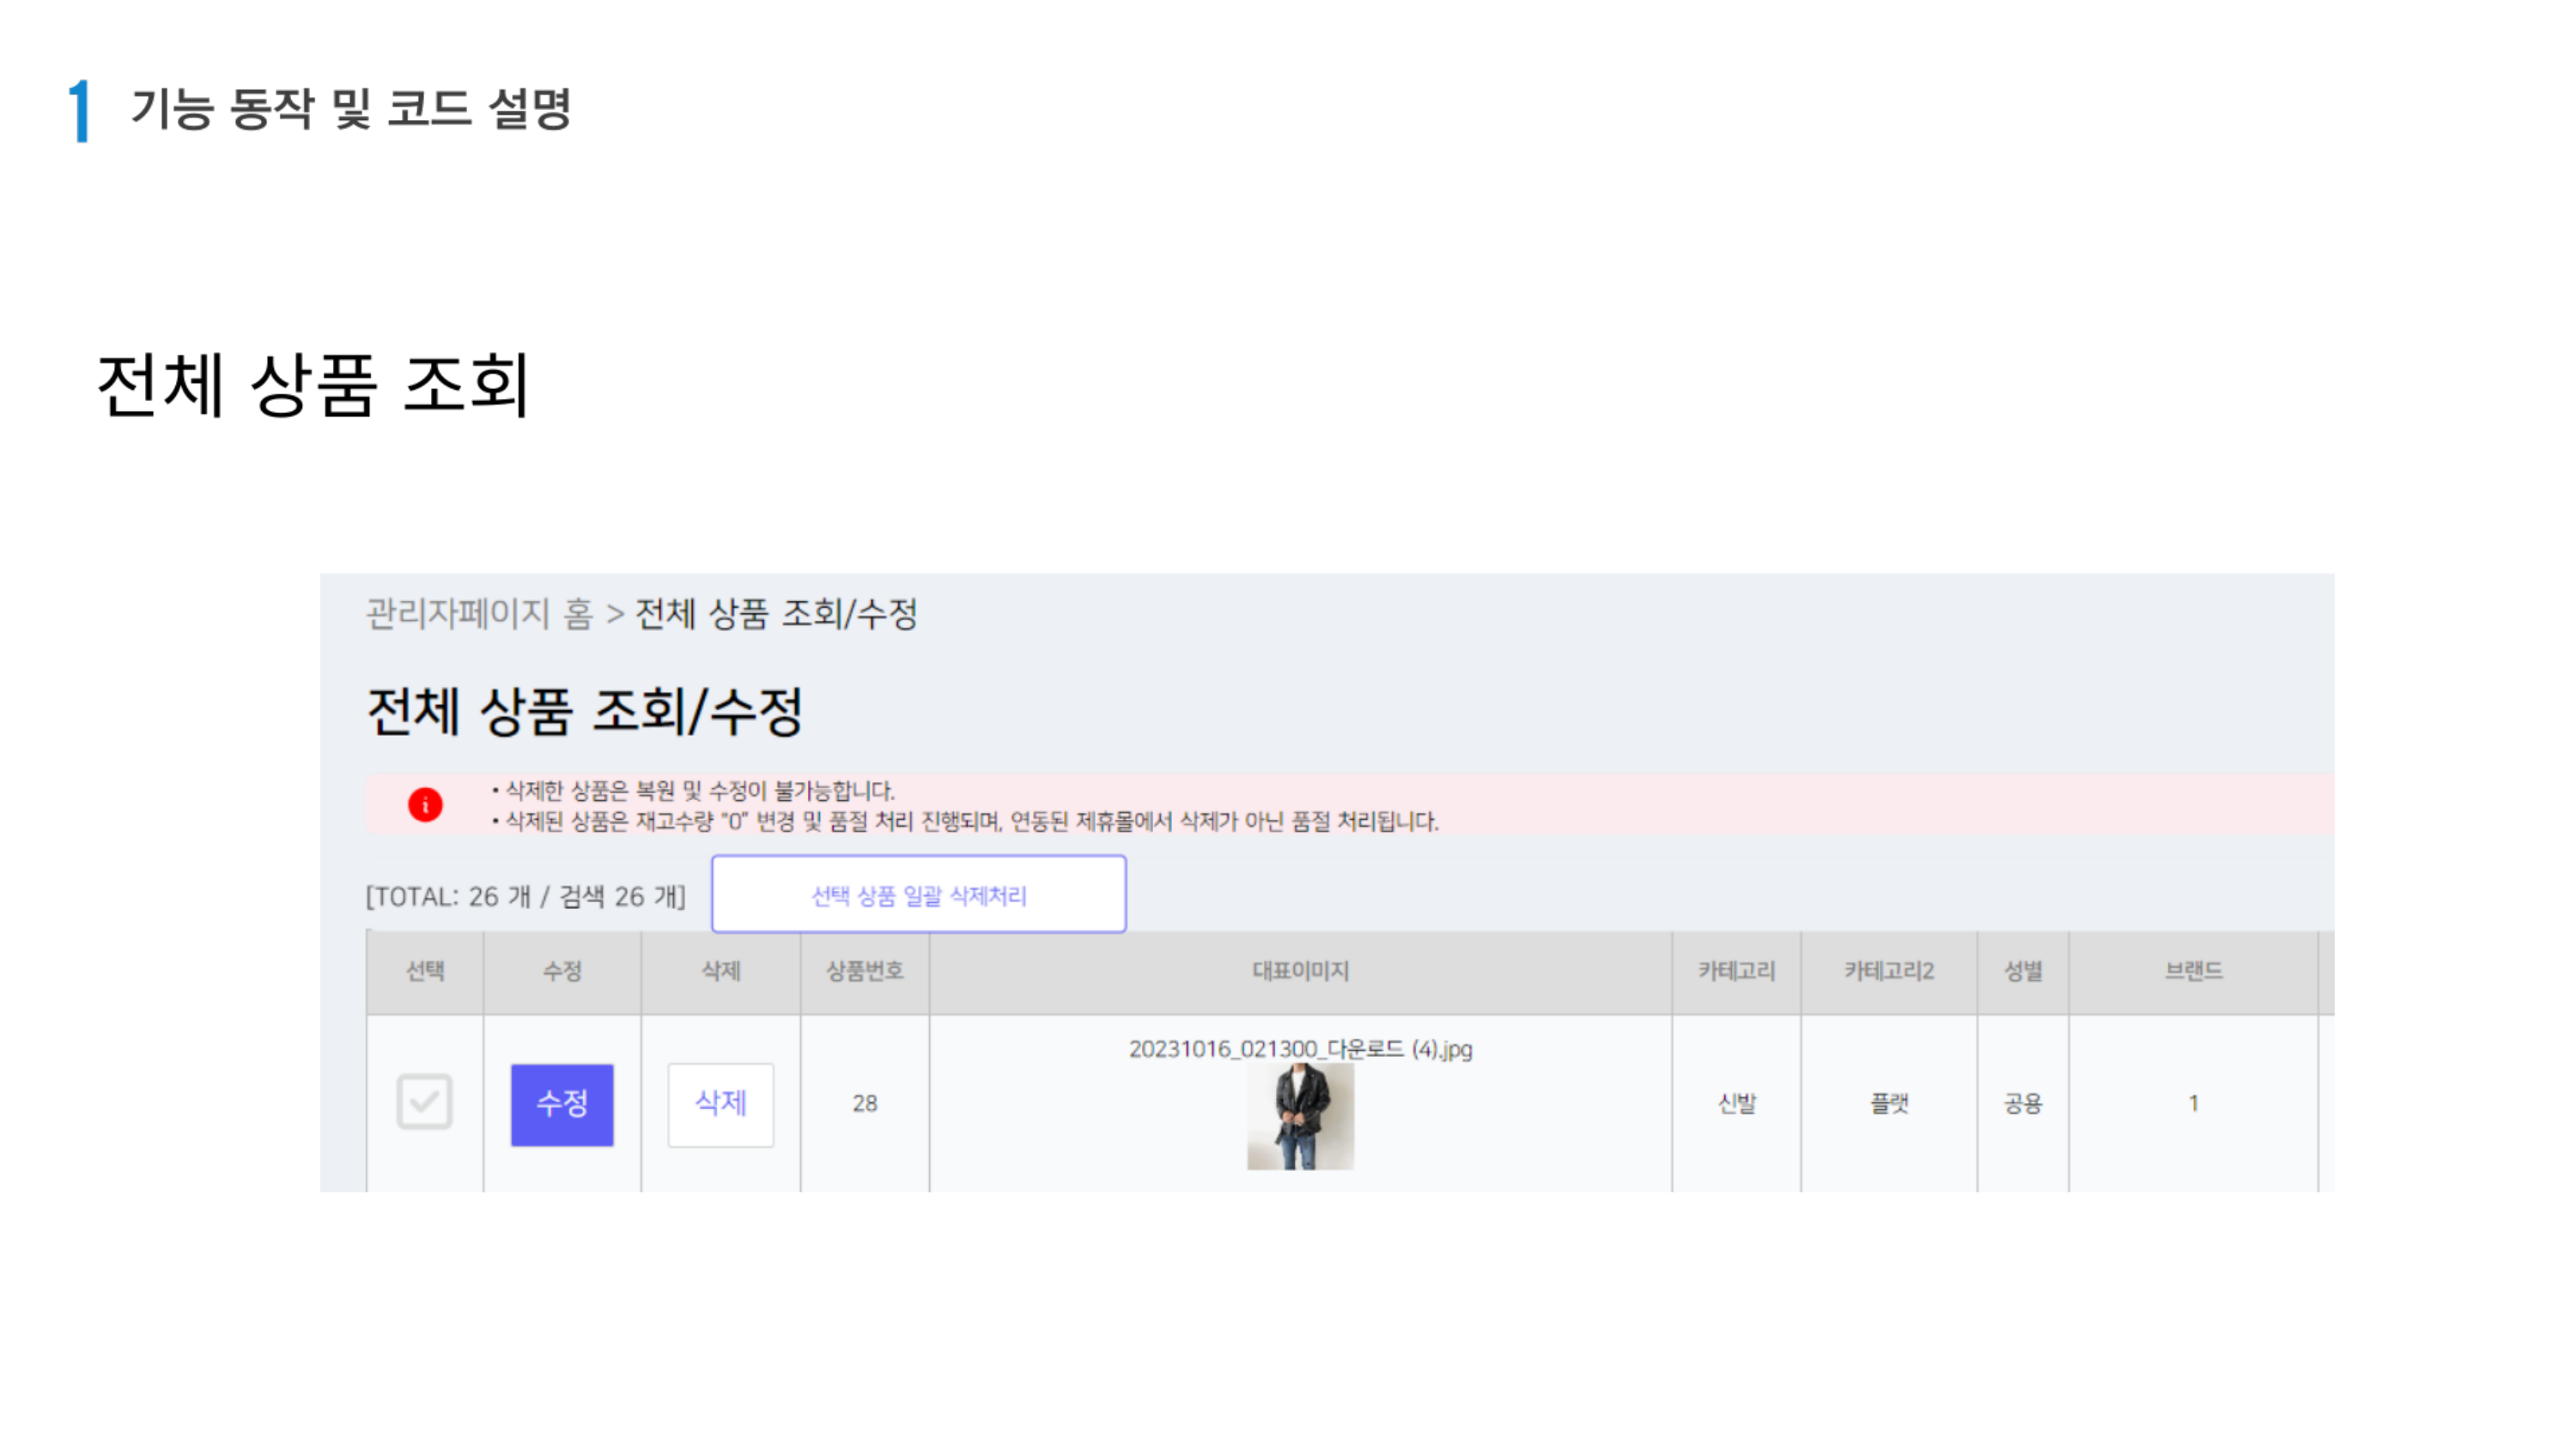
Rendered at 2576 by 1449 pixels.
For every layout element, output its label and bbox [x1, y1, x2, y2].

picture [70, 307, 600, 505]
picture [44, 22, 615, 225]
text_box [320, 550, 2336, 1192]
